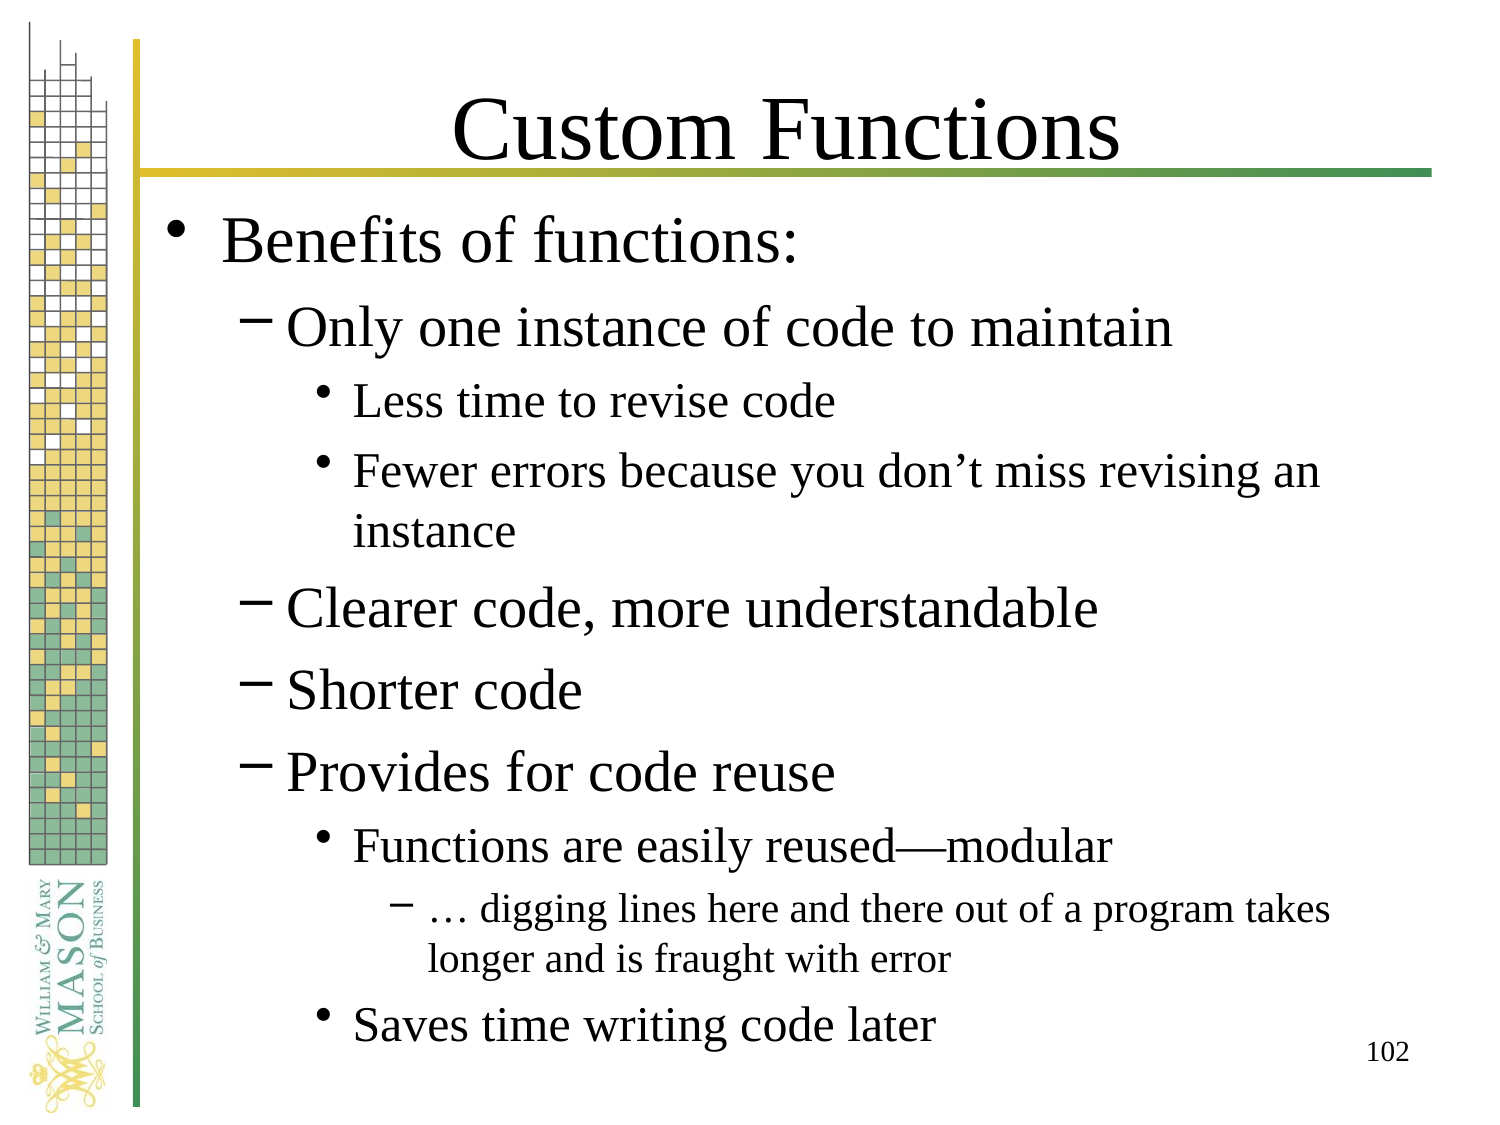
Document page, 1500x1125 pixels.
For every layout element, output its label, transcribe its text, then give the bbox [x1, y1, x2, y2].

slide_number 102 [1048, 1024, 1426, 1103]
table_cell is [29, 879, 107, 1113]
title Custom Functions [150, 45, 1425, 188]
list Benefits of functions: Only one instance of code to maintain Less time to revise code Fewer errors because you don’t miss revising an instance Clearer code, more understandable Shorter code Provides for code reuse Functions are easily reused—modular … digging lines here and there out of a program takes longer and is fraught with error Saves time writing code later [150, 188, 1425, 1005]
